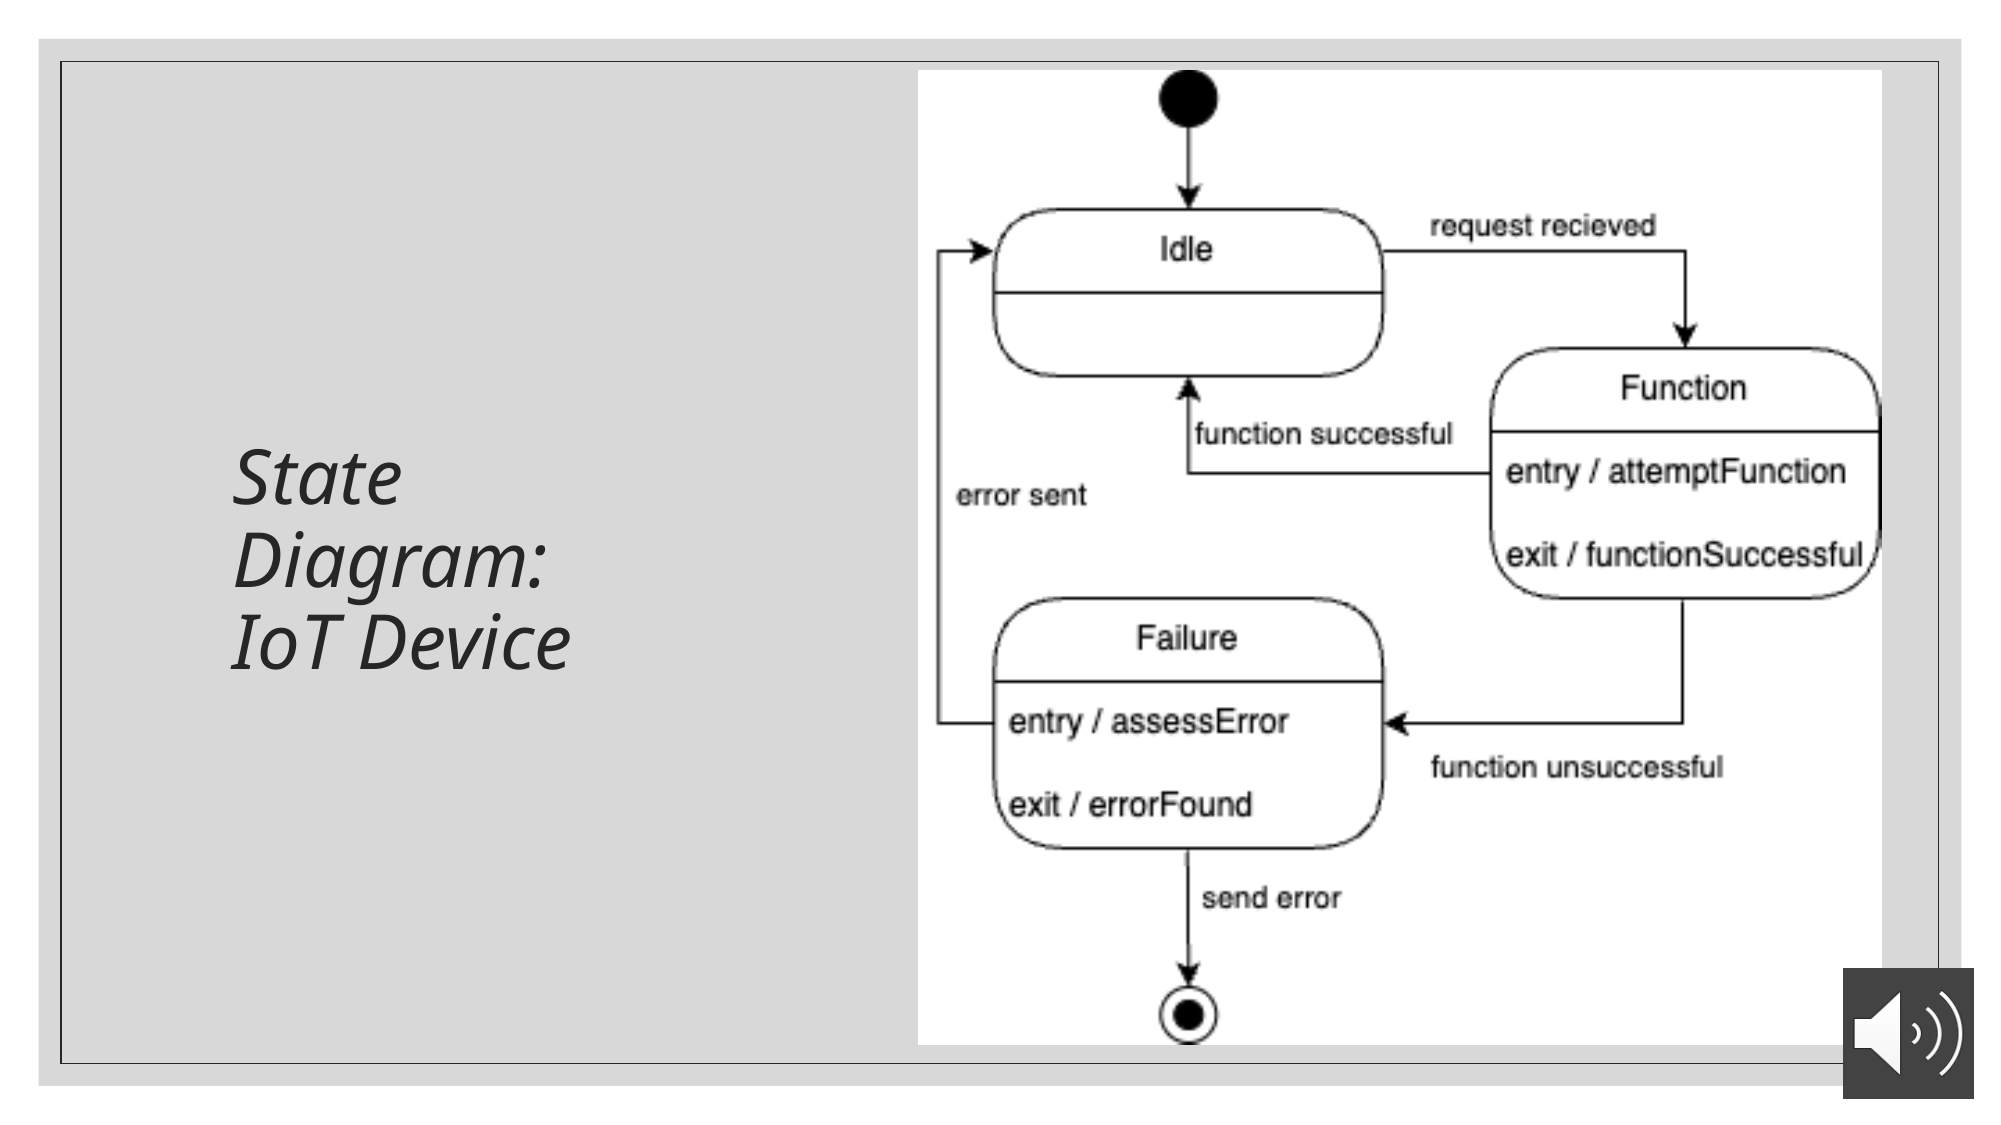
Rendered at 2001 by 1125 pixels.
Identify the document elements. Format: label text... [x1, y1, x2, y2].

picture [918, 70, 1975, 1100]
title State Diagram: IoT Device [217, 430, 643, 695]
